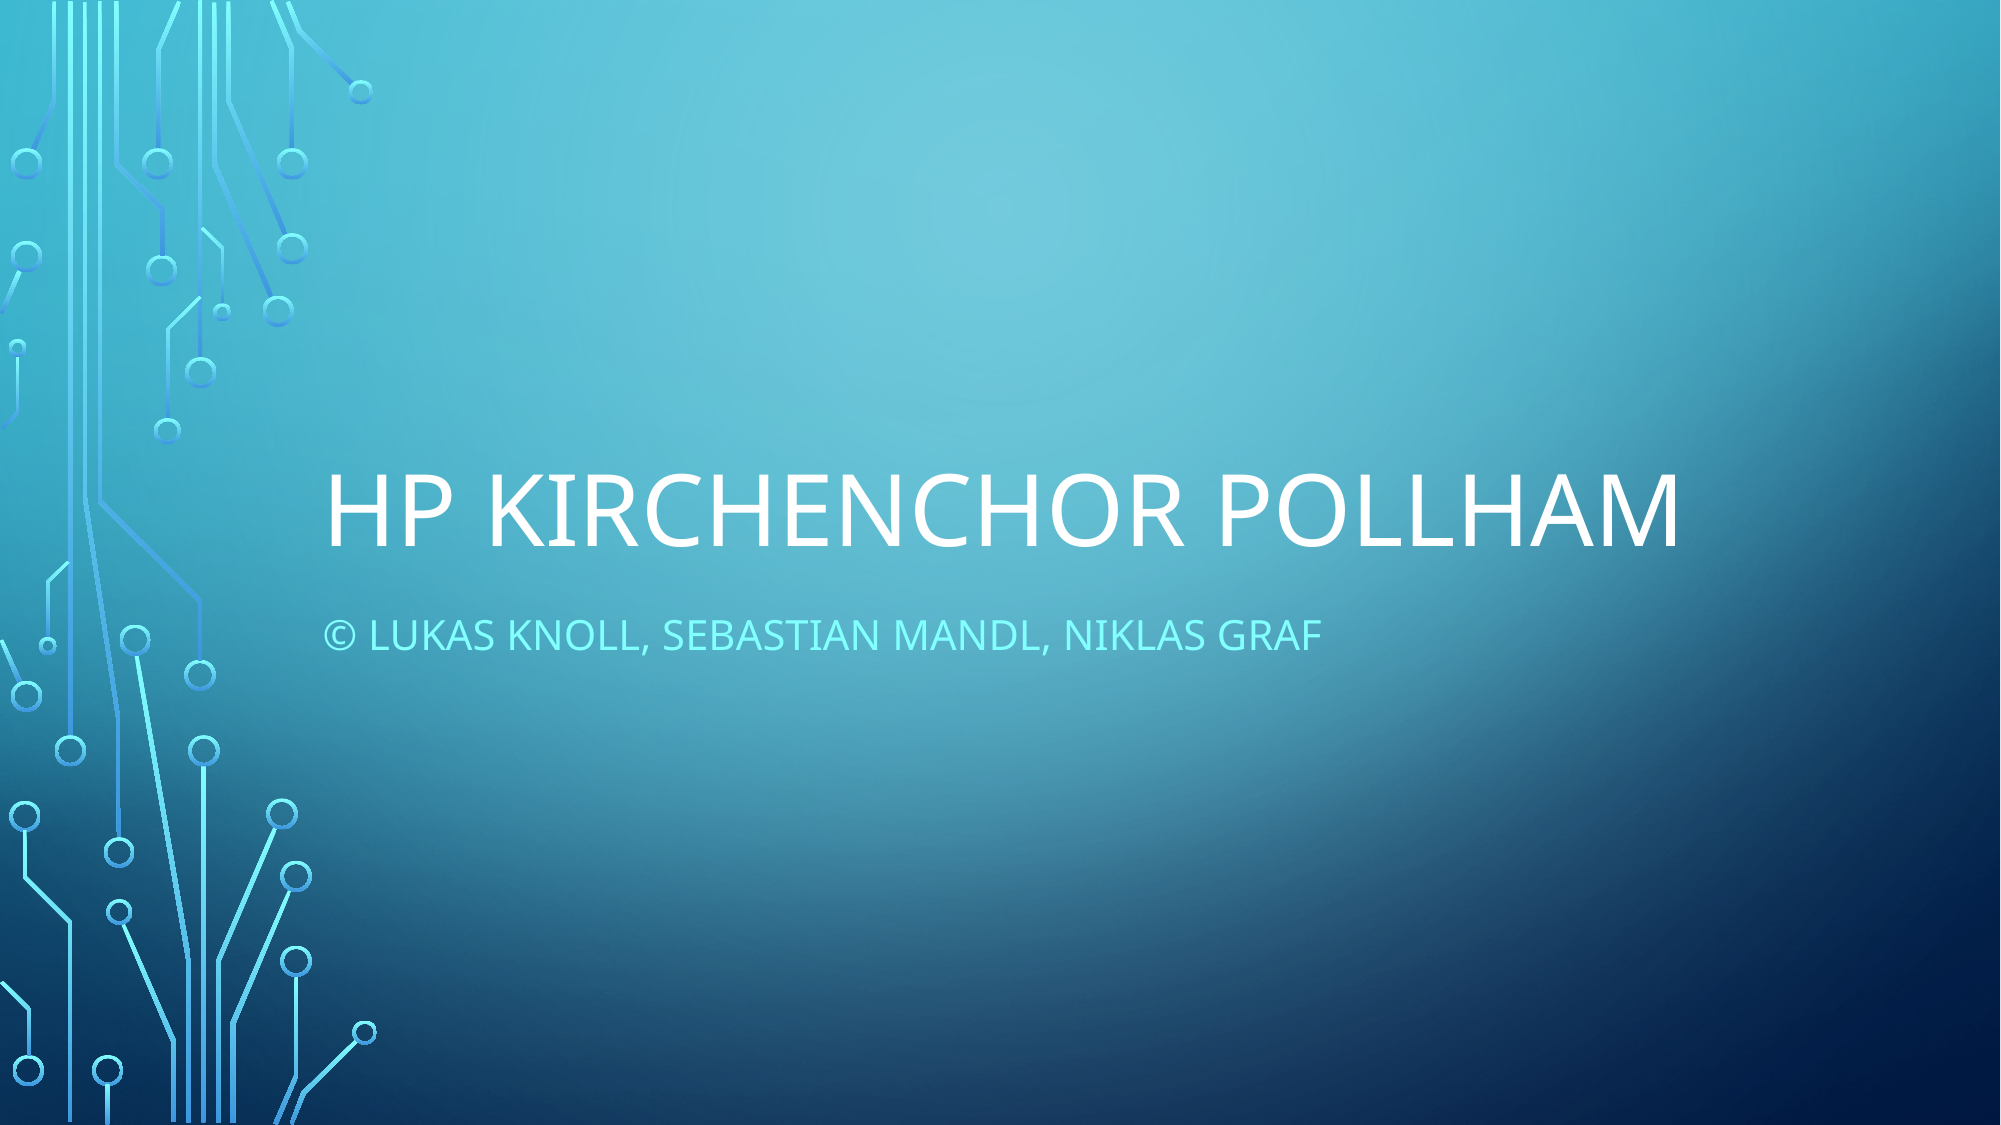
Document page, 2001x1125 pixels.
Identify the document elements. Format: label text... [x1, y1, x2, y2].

title HP Kirchenchor pollham [307, 184, 1750, 576]
subtitle © Lukas Knoll, Sebastian mandl, niklas graf [307, 590, 1750, 863]
